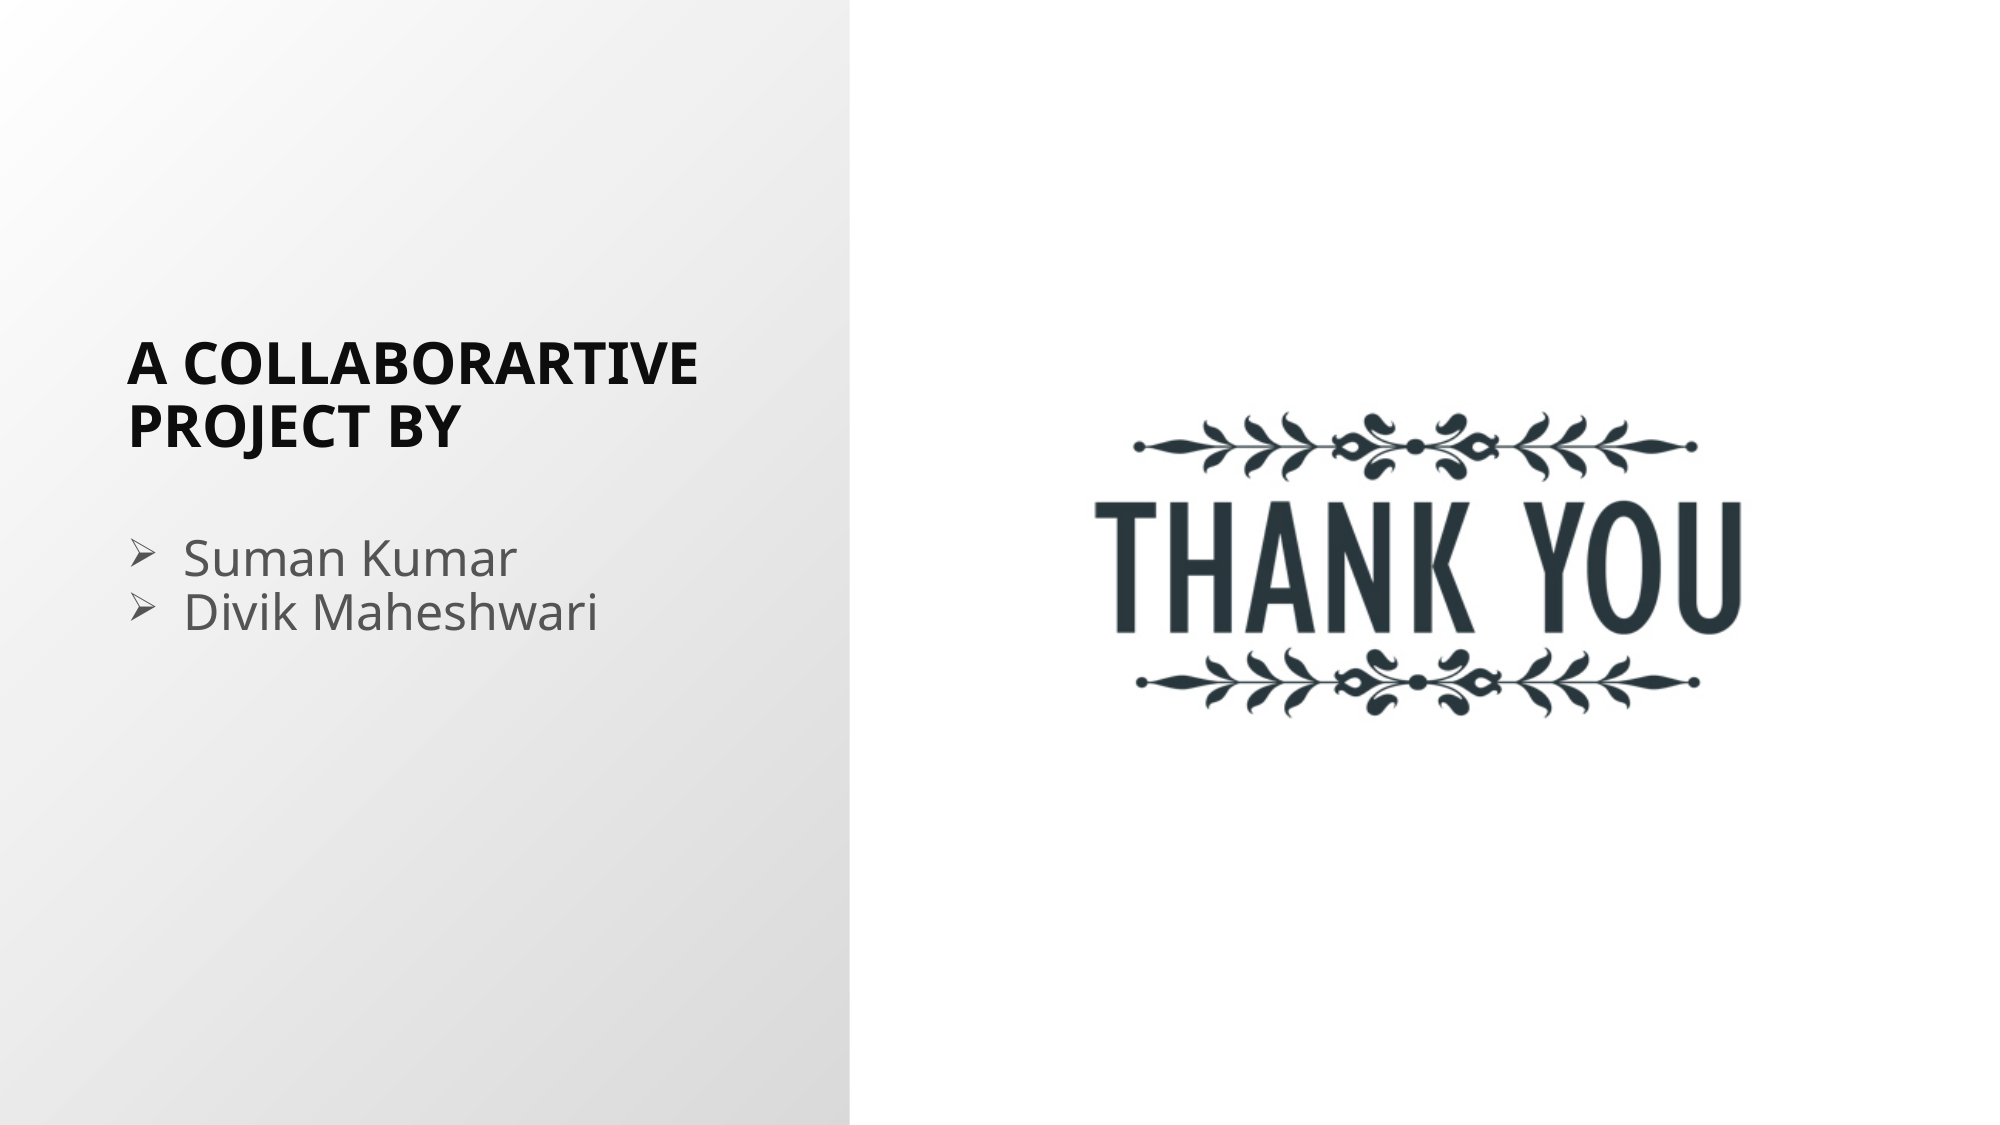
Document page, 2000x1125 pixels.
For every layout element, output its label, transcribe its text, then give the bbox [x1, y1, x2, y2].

list Suman Kumar Divik Maheshwari [112, 525, 750, 702]
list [962, 228, 1888, 933]
title A COLLABORARTIVE PROJECT BY [112, 183, 750, 468]
